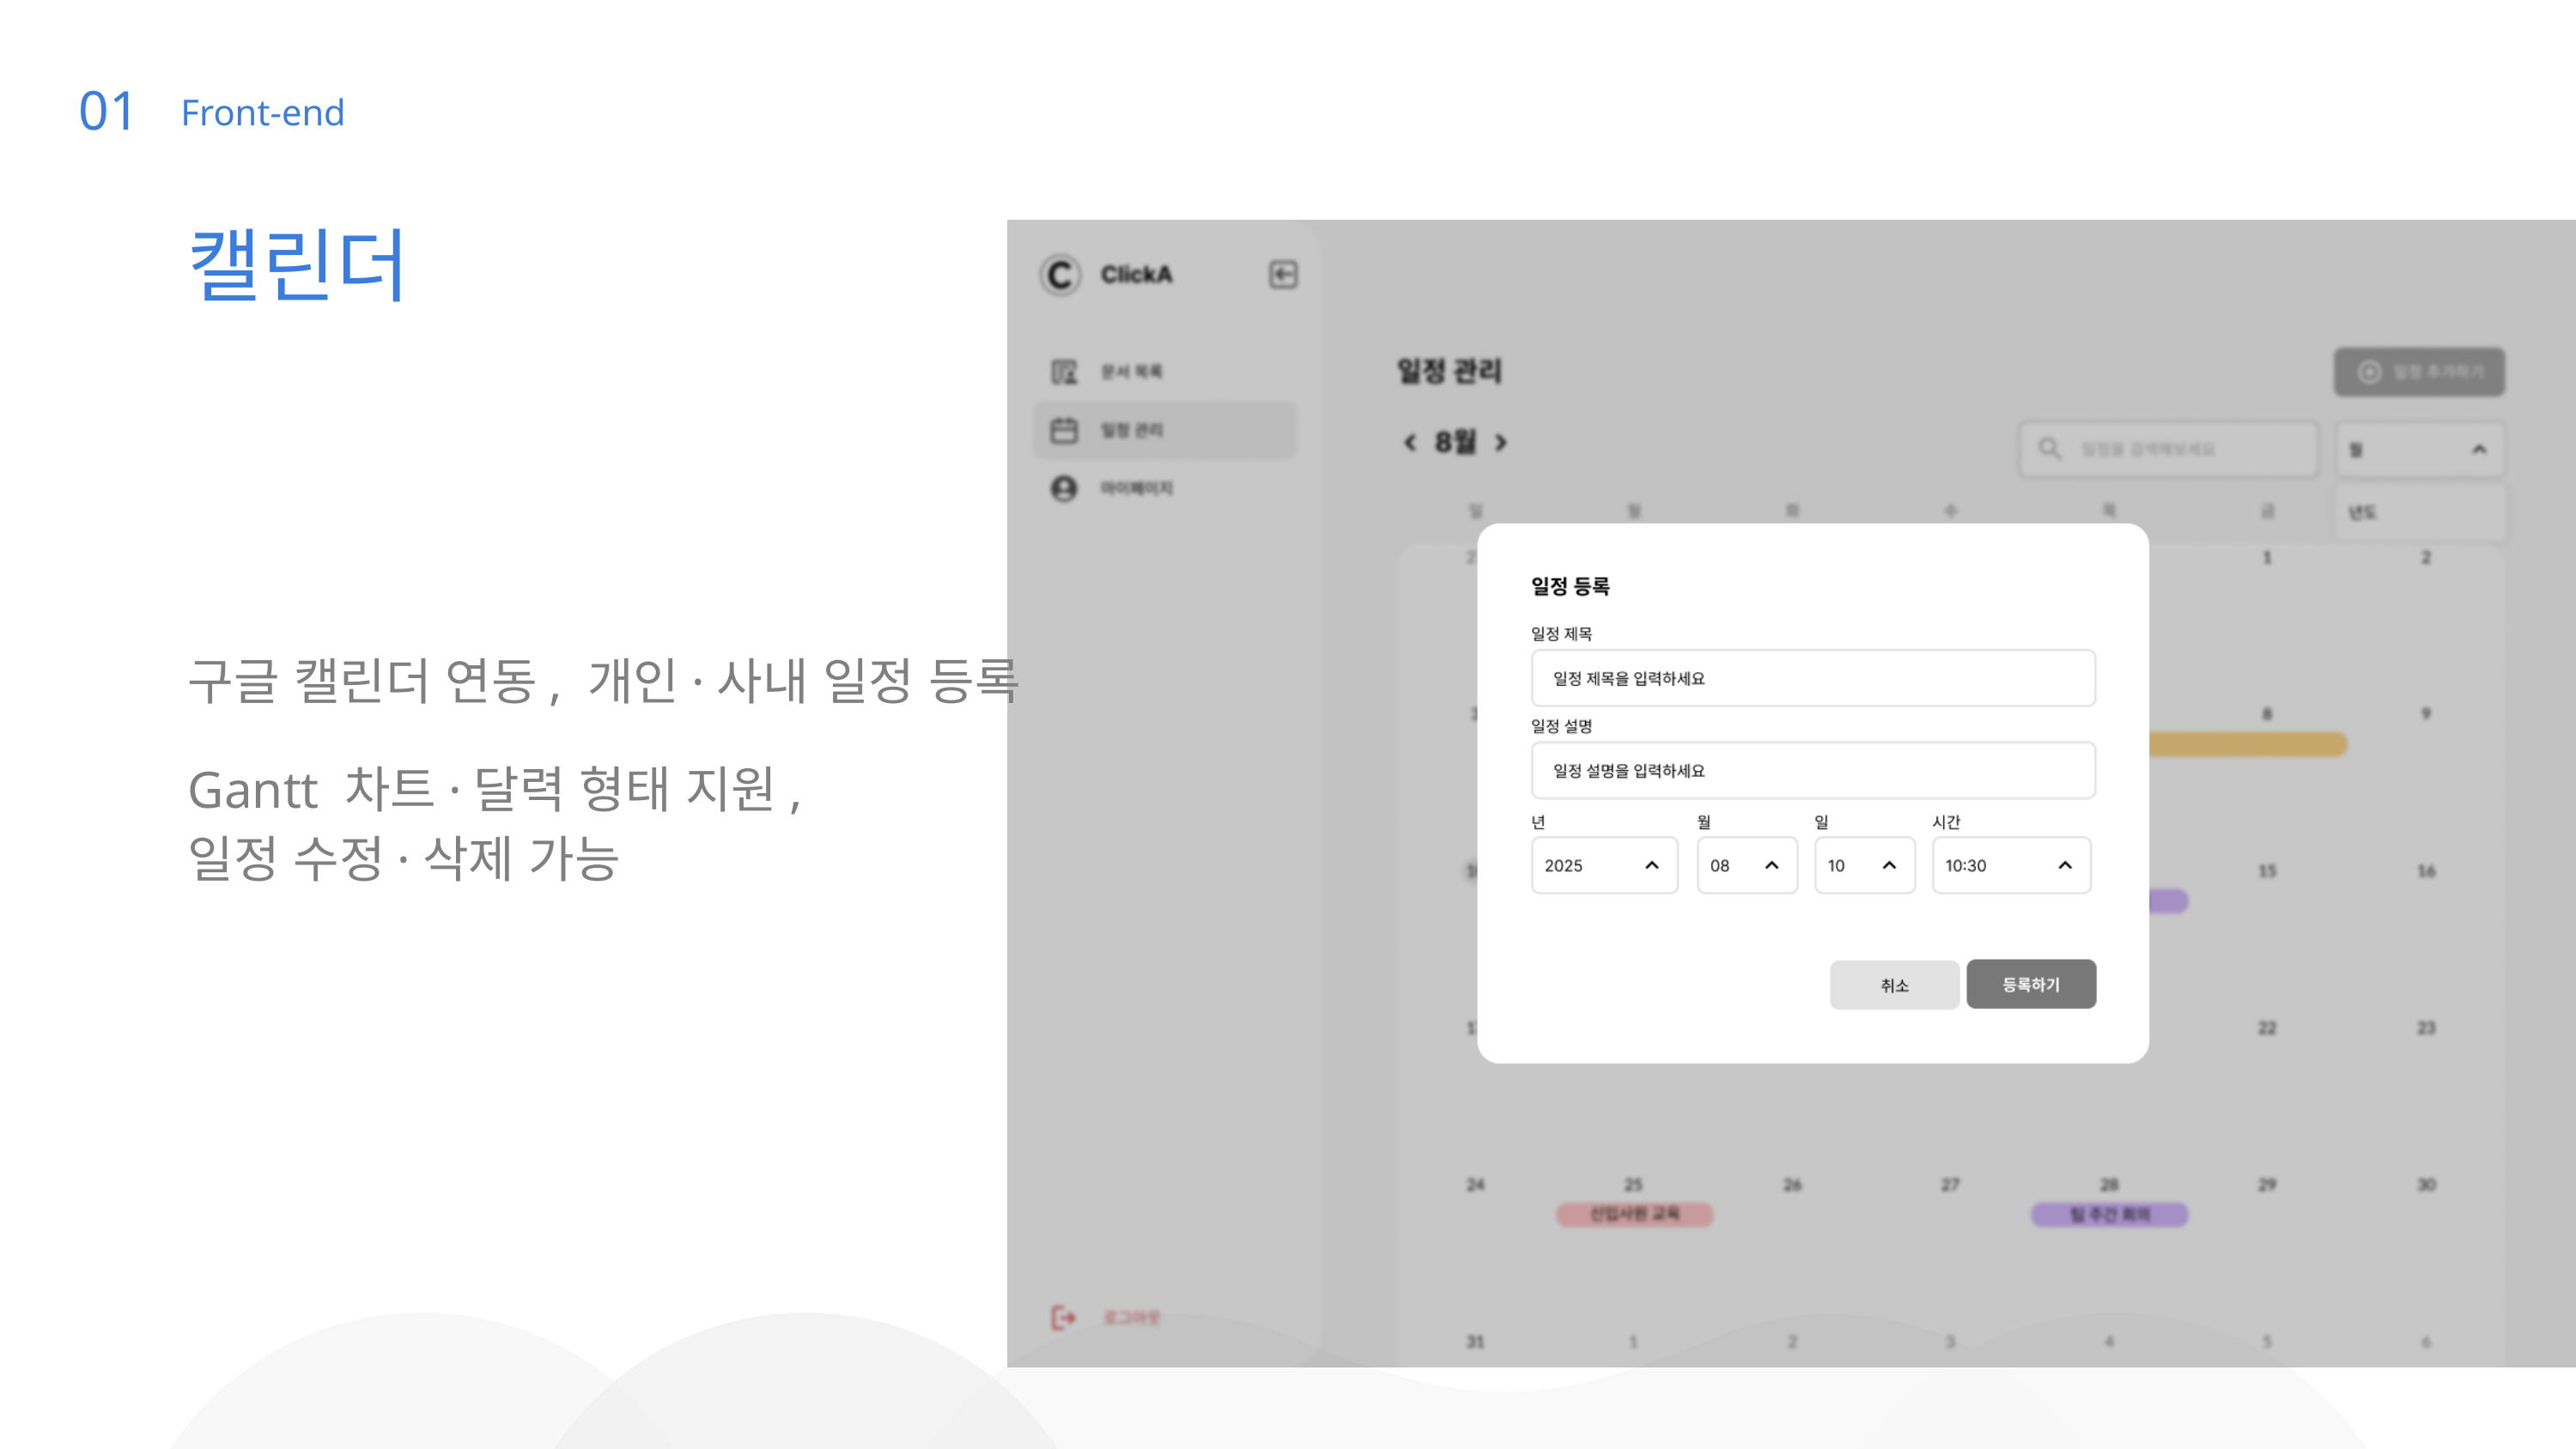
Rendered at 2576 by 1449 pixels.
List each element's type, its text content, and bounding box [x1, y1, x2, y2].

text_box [187, 629, 1203, 864]
text_box 01 [78, 73, 176, 149]
text_box 캘린더 [187, 210, 1598, 324]
text_box Front-end [180, 88, 868, 138]
picture [121, 220, 2576, 1449]
